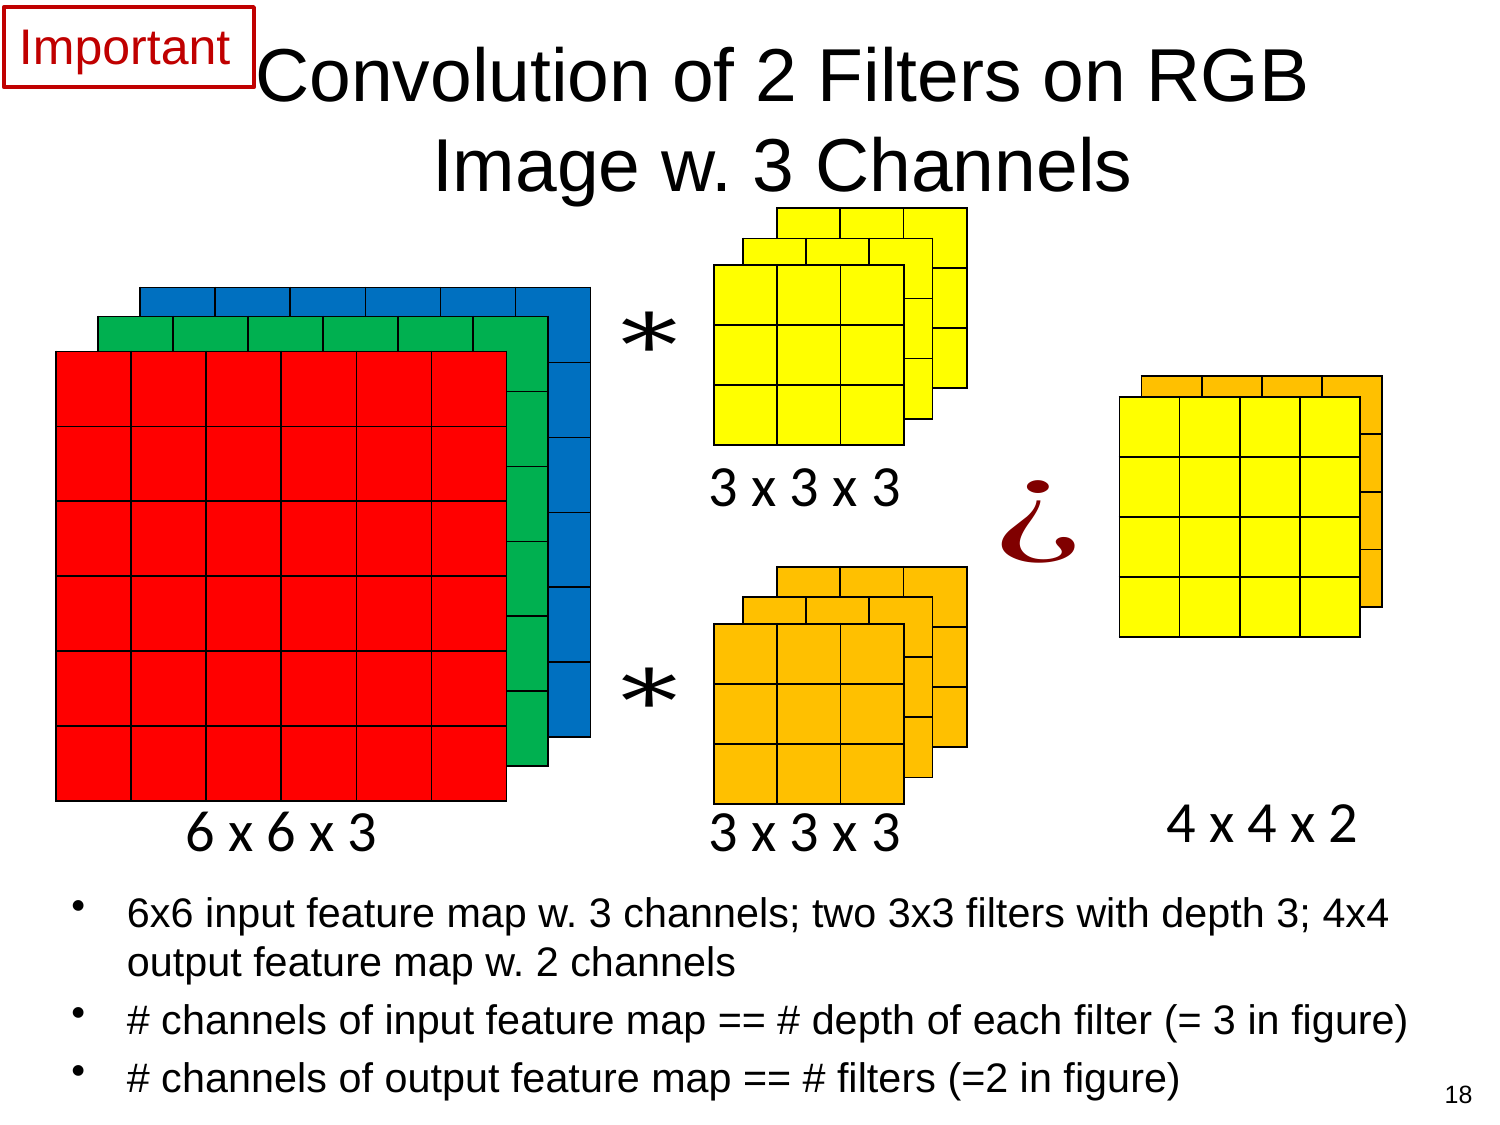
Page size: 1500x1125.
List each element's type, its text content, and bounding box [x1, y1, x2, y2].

table_header [841, 625, 903, 683]
table_cell [357, 502, 431, 575]
table_cell [905, 359, 932, 418]
table_header [778, 209, 839, 238]
table_header [249, 317, 322, 351]
table_header [207, 352, 280, 426]
table_cell [507, 467, 547, 541]
table_cell [282, 427, 356, 500]
table_cell [1120, 458, 1179, 516]
table_cell [778, 386, 840, 440]
text_box 6 x 6 x 3 [170, 785, 393, 871]
table_cell [1180, 458, 1239, 516]
table_cell [282, 502, 356, 575]
table_header [904, 209, 966, 267]
table_cell [933, 329, 966, 387]
table_cell [1120, 518, 1179, 576]
table_cell [1241, 458, 1299, 516]
table_header [132, 352, 205, 426]
table_cell [1180, 578, 1239, 636]
table_cell [357, 577, 431, 650]
table_cell [357, 427, 431, 500]
table_header [841, 568, 903, 596]
table_header [778, 266, 840, 324]
table_header [807, 598, 868, 623]
table_header [744, 598, 805, 623]
table_cell [432, 652, 506, 725]
table_cell [132, 652, 205, 725]
table_cell [357, 652, 431, 725]
table_cell [1361, 493, 1381, 549]
table_header [744, 239, 805, 264]
text_box 3 x 3 x 3 [694, 440, 933, 526]
text_box 3 x 3 x 3 [694, 785, 933, 871]
table_cell [715, 386, 776, 440]
table_cell [282, 652, 356, 725]
table_cell [207, 502, 280, 575]
table_cell [715, 745, 776, 785]
table_cell [549, 363, 590, 437]
table_cell [841, 745, 903, 785]
table_cell [841, 386, 903, 440]
table_header [99, 317, 172, 351]
text_box 4 x 4 x 2 [1151, 777, 1391, 862]
table_cell [357, 727, 431, 800]
table_cell [207, 652, 280, 725]
table_header [1263, 377, 1321, 396]
text_box Important [3, 7, 254, 88]
table_cell [57, 577, 130, 650]
table_cell [905, 299, 932, 358]
table_header [715, 266, 776, 324]
table_cell [132, 427, 205, 500]
table_header [841, 266, 903, 324]
table_cell [715, 326, 776, 384]
table_header [1301, 398, 1359, 456]
table_header [1241, 398, 1299, 456]
table_cell [1180, 518, 1239, 576]
table_header [870, 239, 932, 298]
table_cell [432, 727, 506, 800]
table_cell [282, 577, 356, 650]
table_header [441, 288, 515, 316]
table_cell [549, 663, 590, 736]
table_header [1203, 377, 1261, 396]
table_header [807, 239, 868, 264]
table_header [841, 209, 903, 238]
table_cell [549, 588, 590, 661]
table_header [291, 288, 365, 316]
table_header [216, 288, 289, 316]
table_cell [57, 502, 130, 575]
table_cell [132, 502, 205, 575]
table_header [366, 288, 440, 316]
table_cell [778, 326, 840, 384]
table_cell [132, 577, 205, 650]
table_cell [549, 438, 590, 512]
table_cell [1301, 578, 1359, 636]
table_header [432, 352, 506, 426]
table_cell [1241, 578, 1299, 636]
table_cell [432, 427, 506, 500]
table_header [57, 352, 130, 426]
table_header [1120, 398, 1179, 456]
table_cell [905, 718, 932, 777]
table_header [282, 352, 356, 426]
table_cell [549, 513, 590, 586]
table_cell [1361, 550, 1381, 606]
table_cell [778, 685, 840, 743]
table_header [357, 352, 431, 426]
table_cell [57, 652, 130, 725]
table_cell [207, 577, 280, 650]
table_header [399, 317, 472, 351]
table_header [870, 598, 932, 656]
table_header [778, 568, 839, 596]
table_cell [1241, 518, 1299, 576]
table_cell [507, 692, 547, 765]
table_header [474, 317, 547, 391]
table_cell [933, 269, 966, 327]
table_cell [432, 502, 506, 575]
table_cell [1301, 518, 1359, 576]
table_cell [207, 427, 280, 500]
table_cell [841, 326, 903, 384]
table_cell [715, 685, 776, 743]
table_header [324, 317, 397, 351]
title Convolution of 2 Filters on RGB Image w. 3 Channels [139, 44, 1426, 188]
table_cell [507, 392, 547, 466]
slide_number 18 [1137, 1070, 1488, 1112]
table_cell [132, 727, 205, 800]
table_cell [933, 628, 966, 686]
table_cell [1361, 435, 1381, 491]
table_cell [1120, 578, 1179, 636]
table_header [1142, 377, 1201, 396]
table_cell [841, 685, 903, 743]
table_cell [507, 617, 547, 690]
table_header [174, 317, 247, 351]
table_header [516, 288, 590, 362]
table_header [1180, 398, 1239, 456]
table_cell [778, 745, 840, 785]
table_cell [207, 727, 280, 785]
table_header [904, 568, 966, 626]
table_cell [57, 727, 130, 800]
table_header [715, 625, 776, 683]
table_header [778, 625, 840, 683]
table_header [141, 288, 214, 316]
table_header [1323, 377, 1381, 433]
table_cell [432, 577, 506, 650]
table_cell [905, 658, 932, 716]
table_cell [1301, 458, 1359, 516]
table_cell [933, 688, 966, 746]
table_cell [507, 542, 547, 615]
table_cell [282, 727, 356, 785]
table_cell [57, 427, 130, 500]
list 6x6 input feature map w. 3 channels; two 3x3 filters with depth 3; 4x4 output feature map w. 2 channels # channels of input feature map == # depth of each filter (= 3 in figure) # channels of output feature map == # filters (=2 in figure) [55, 877, 1441, 1119]
